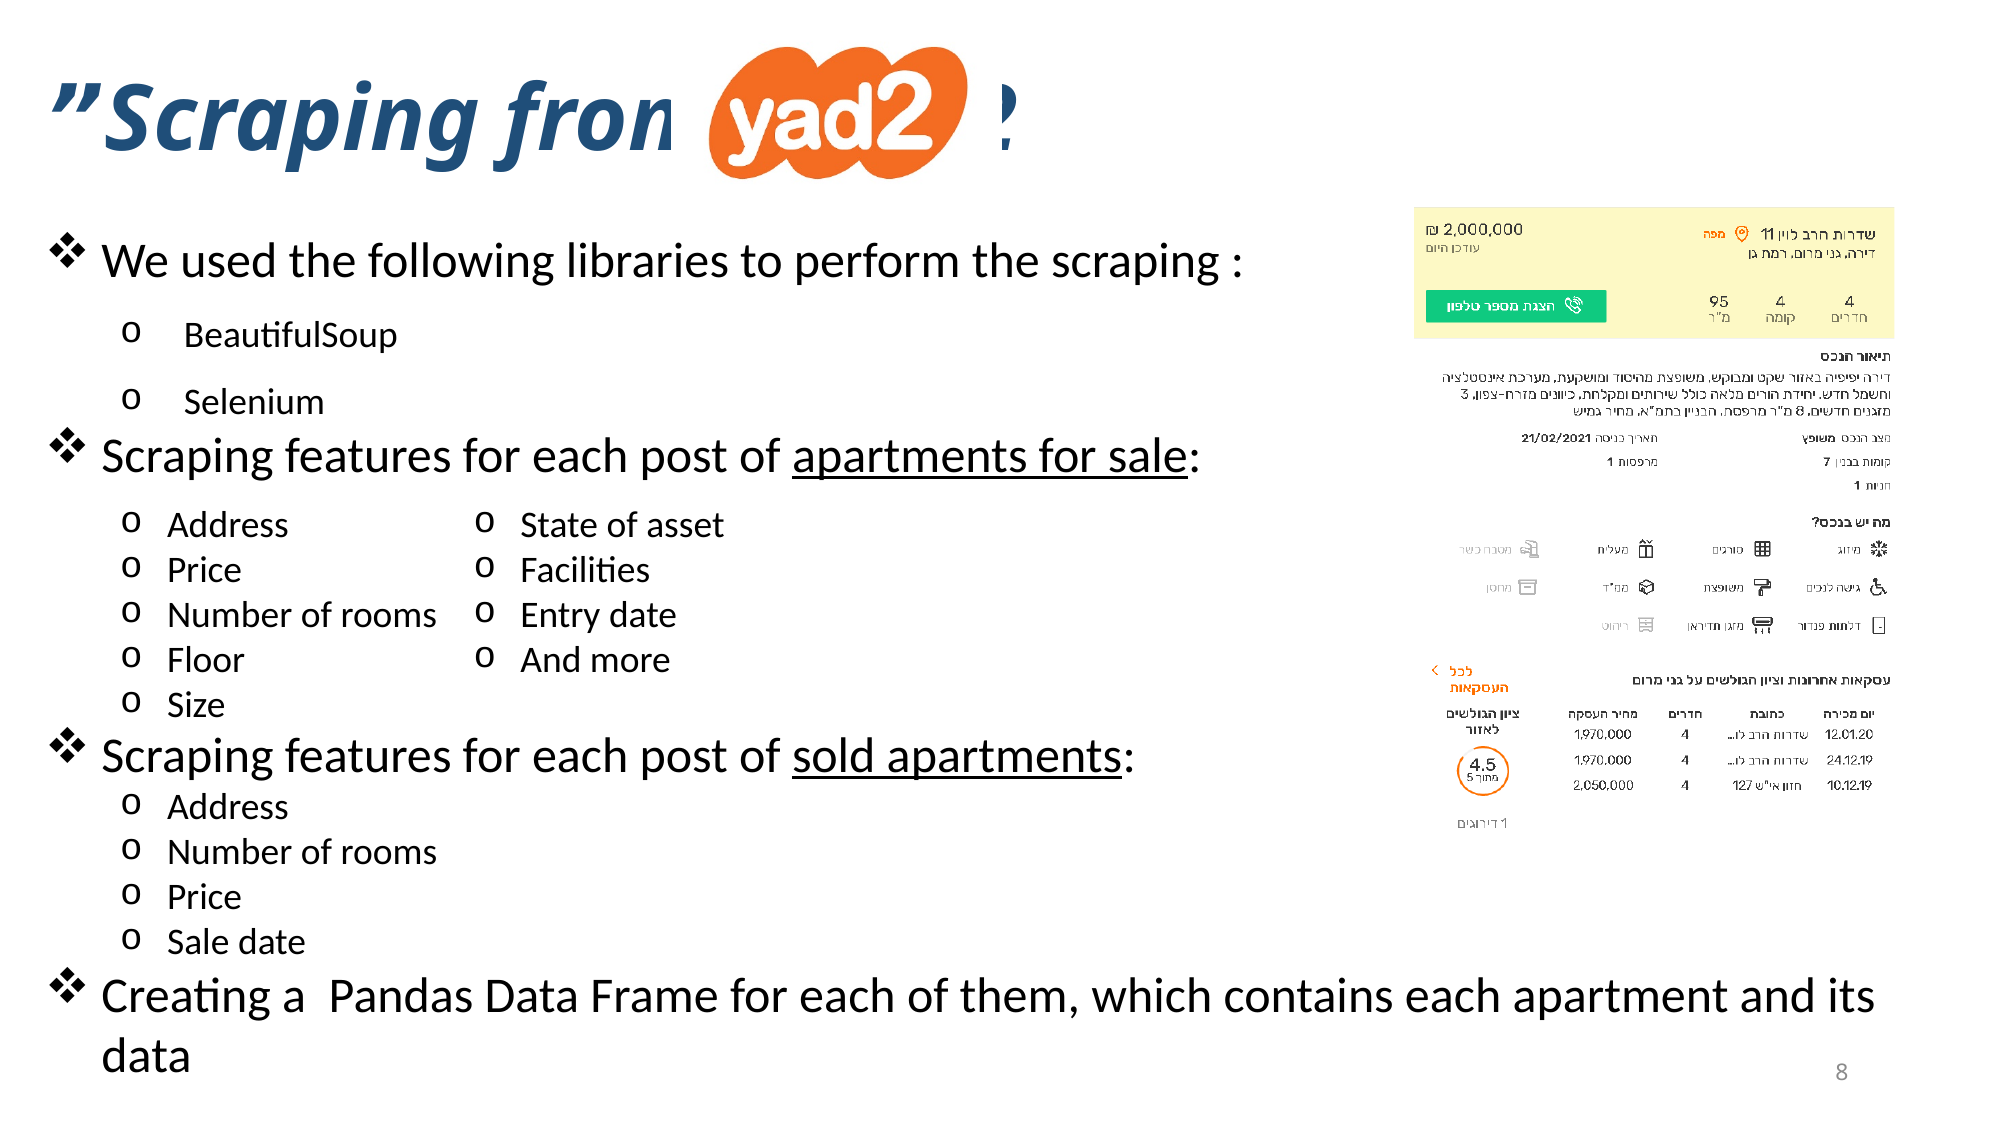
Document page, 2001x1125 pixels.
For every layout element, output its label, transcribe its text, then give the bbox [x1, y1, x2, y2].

title Scraping from “YAD 2” [1002, 60, 1889, 182]
title Scraping from “YAD 2” [30, 60, 671, 182]
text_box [30, 189, 1959, 1125]
picture [671, 19, 1002, 206]
